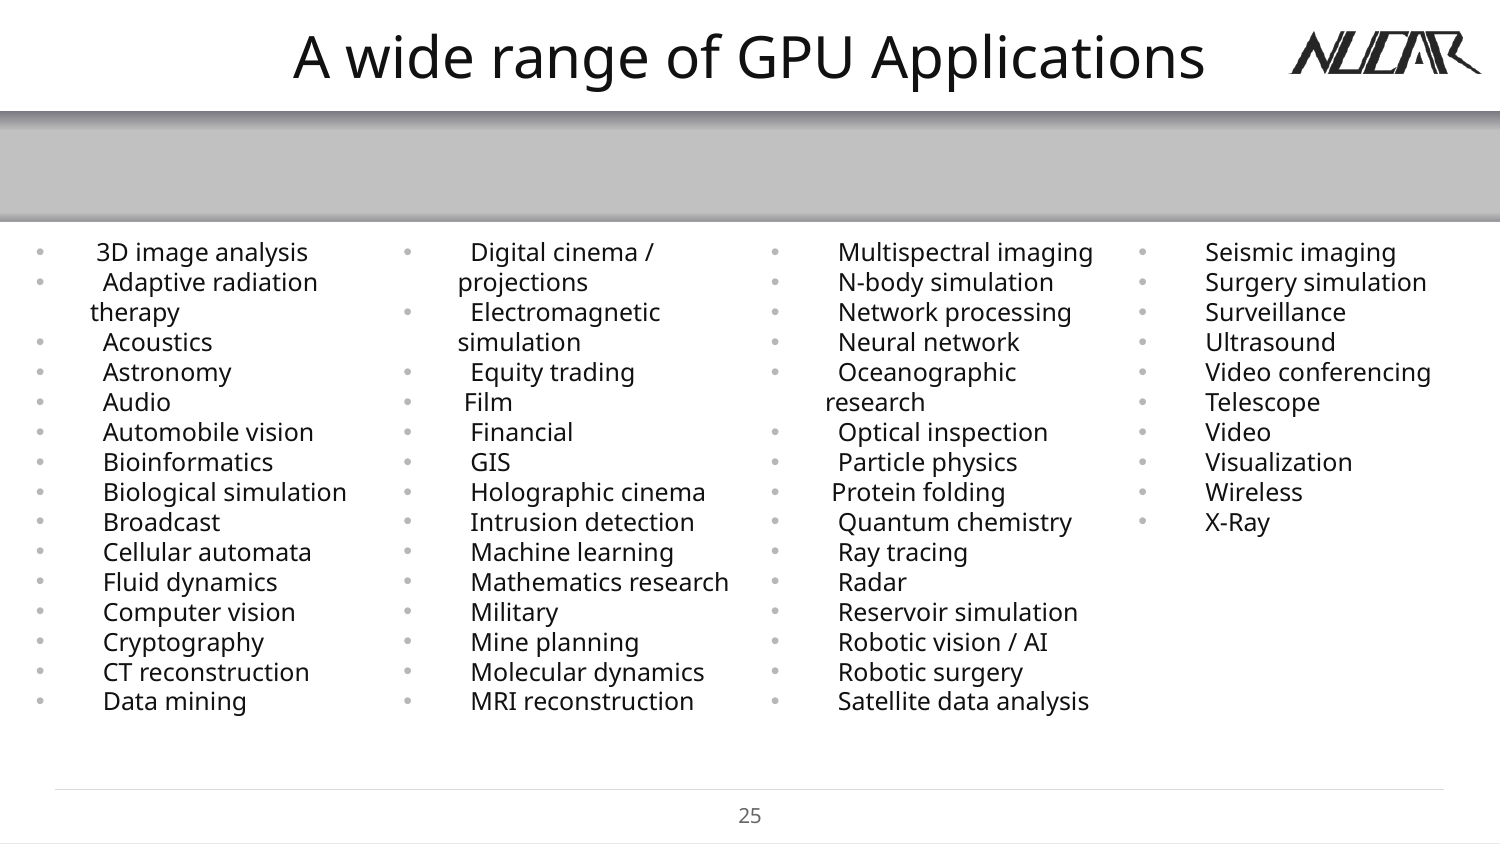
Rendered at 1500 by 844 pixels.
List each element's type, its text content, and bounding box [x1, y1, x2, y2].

title A wide range of GPU Applications [97, 0, 1403, 111]
slide_number 25 [97, 789, 1403, 844]
list 3D image analysis Adaptive radiation therapy Acoustics Astronomy Audio Automobile vision Bioinformatics Biological simulation Broadcast Cellular automata Fluid dynamics Computer vision Cryptography CT reconstruction Data mining Digital cinema / projections Electromagnetic simulation Equity trading Film Financial GIS Holographic cinema Intrusion detection Machine learning Mathematics research Military Mine planning Molecular dynamics MRI reconstruction Multispectral imaging N-body simulation Network processing Neural network Oceanographic research Optical inspection Particle physics Protein folding Quantum chemistry Ray tracing Radar Reservoir simulation Robotic vision / AI Robotic surgery Satellite data analysis Seismic imaging Surgery simulation Surveillance Ultrasound Video conferencing Telescope Video Visualization Wireless X-Ray [0, 221, 1500, 735]
